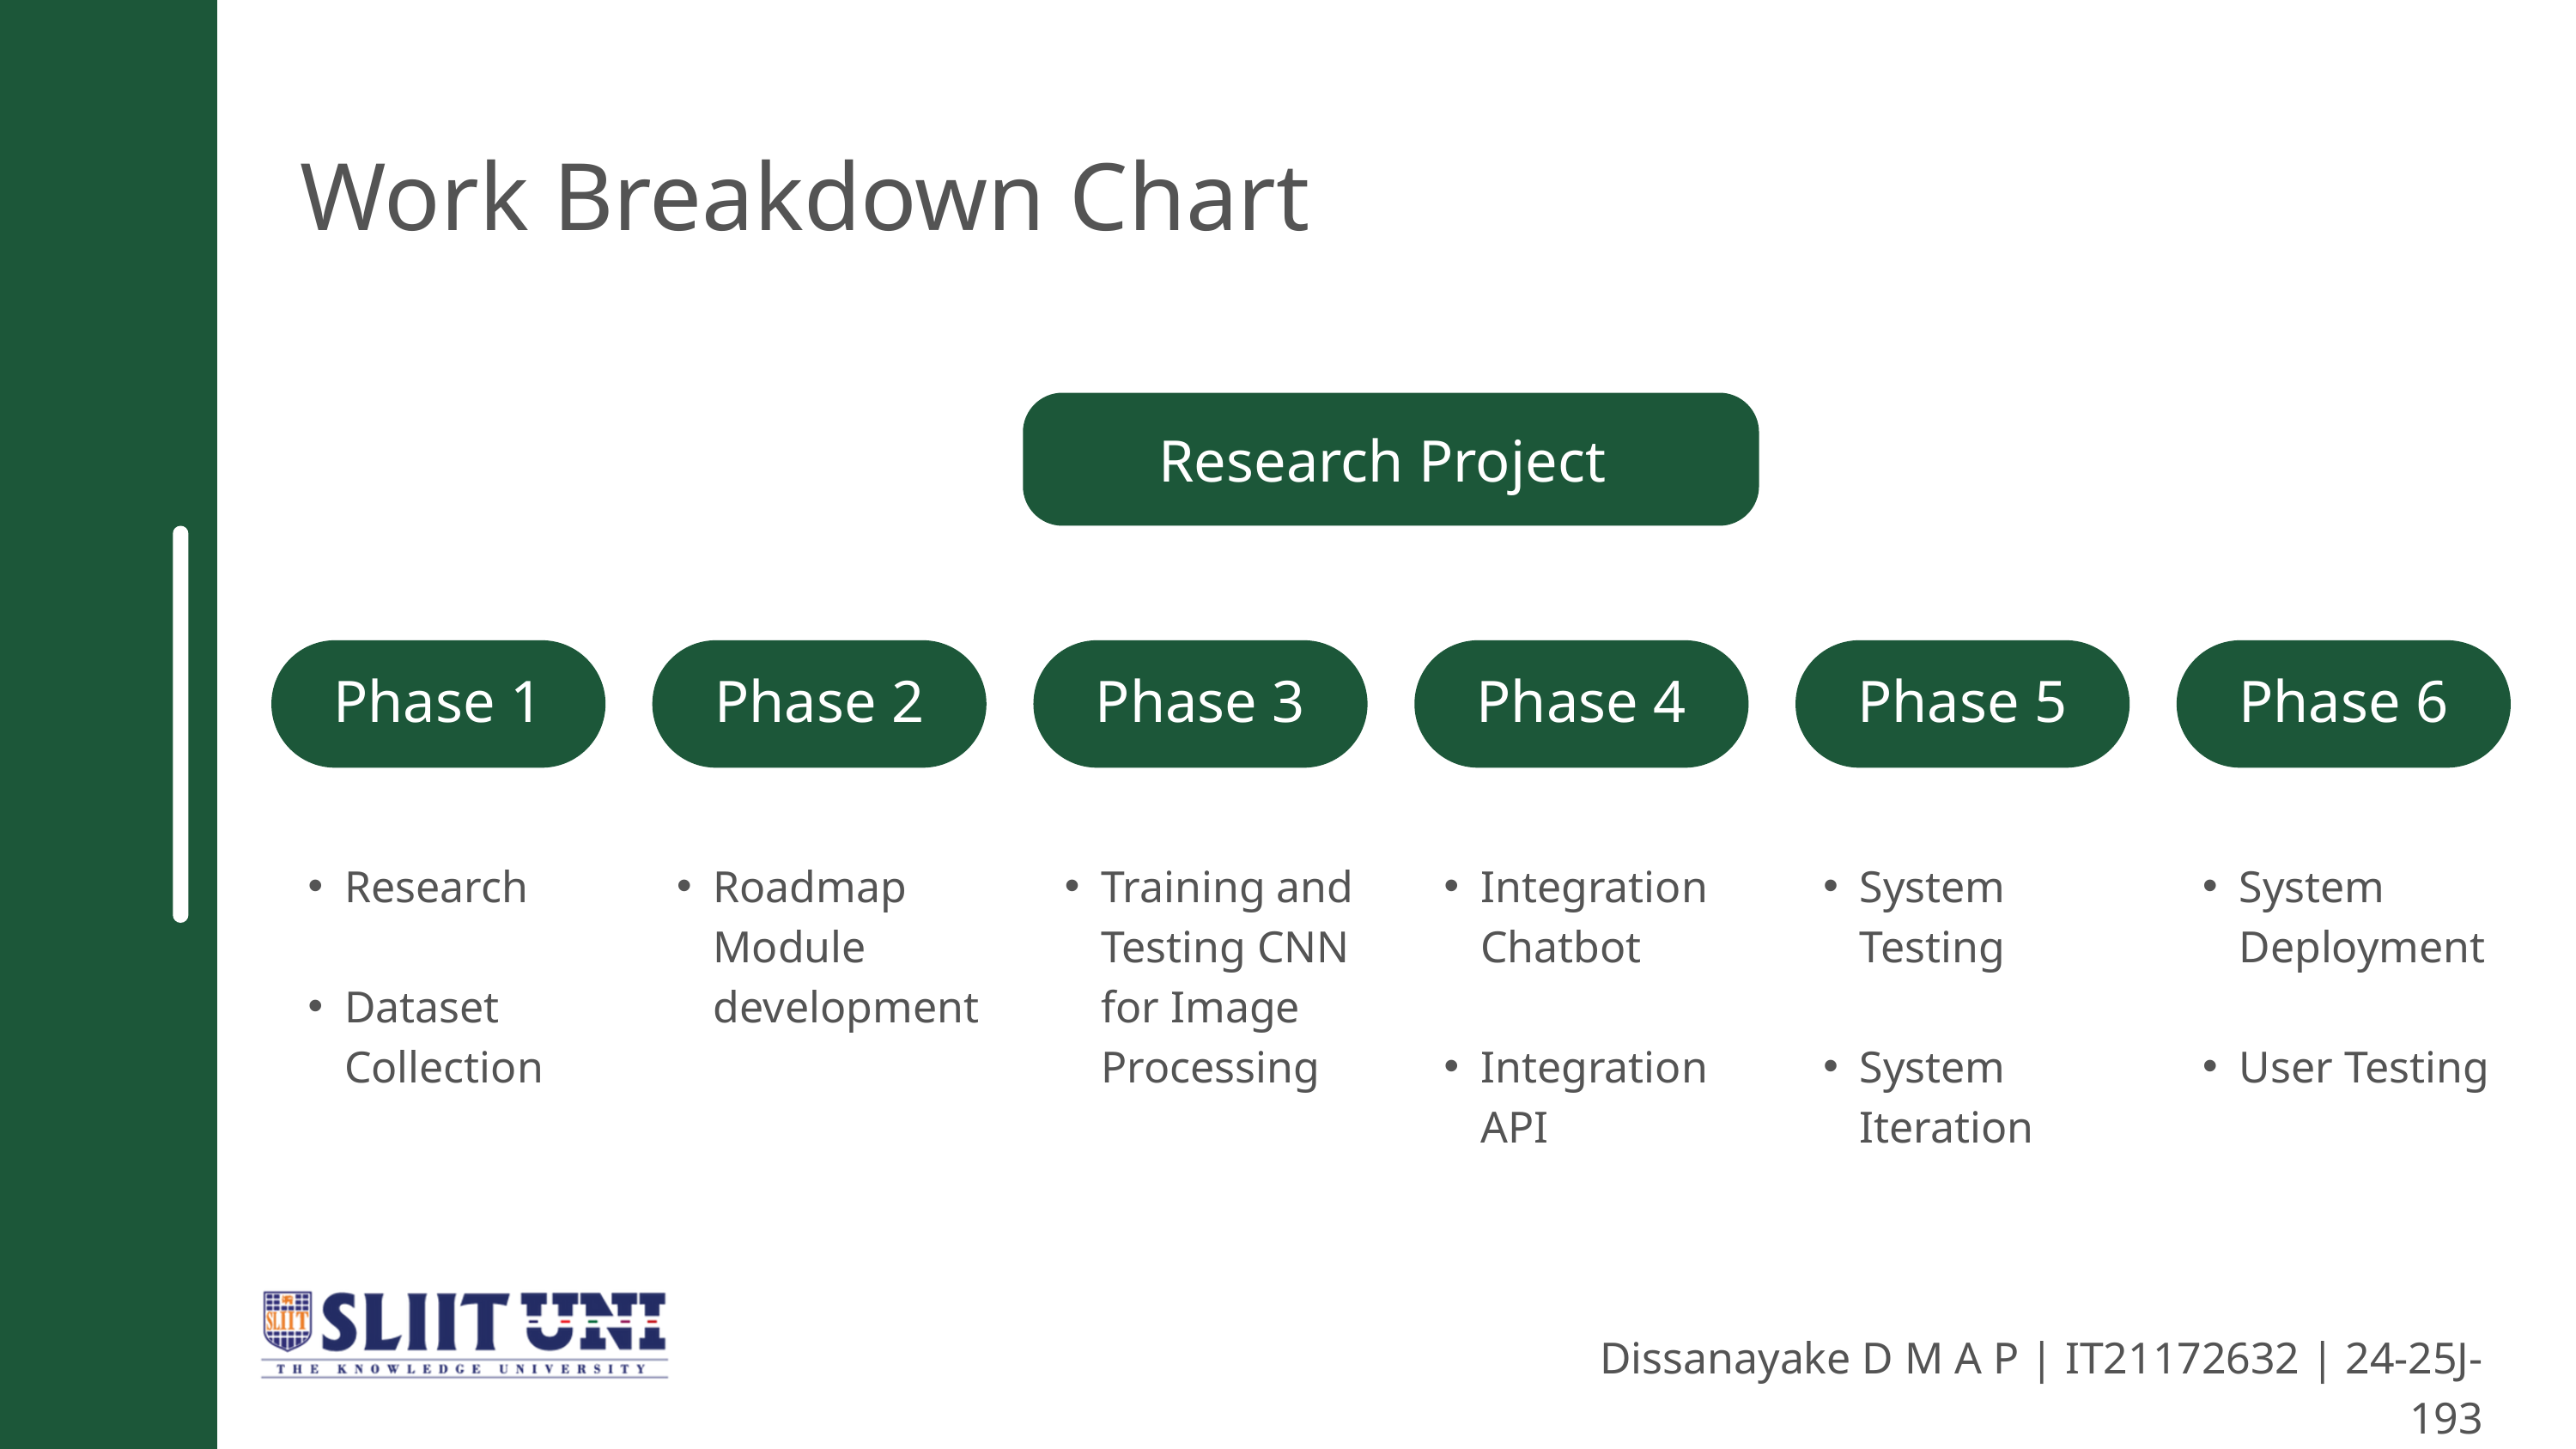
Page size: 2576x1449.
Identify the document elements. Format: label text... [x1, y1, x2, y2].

text_box Research Dataset Collection [271, 851, 606, 1092]
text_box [270, 640, 606, 768]
text_box Integration Chatbot Integration API [1407, 851, 1753, 1152]
text_box Work Breakdown Chart [300, 119, 1340, 250]
text_box Roadmap Module development [640, 851, 993, 1032]
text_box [0, 0, 218, 1449]
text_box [2176, 640, 2512, 768]
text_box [173, 525, 189, 924]
text_box System Testing System Iteration [1786, 851, 2132, 1152]
text_box Training and Testing CNN for Image Processing [1028, 851, 1373, 1092]
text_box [652, 640, 987, 768]
text_box Dissanayake D M A P | IT21172632 | 24-25J-193 [1571, 1322, 2483, 1443]
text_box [1022, 392, 1759, 526]
text_box System Deployment User Testing [2166, 851, 2511, 1092]
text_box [1033, 640, 1368, 768]
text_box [1414, 640, 1749, 768]
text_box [1795, 640, 2130, 768]
text_box [246, 1275, 682, 1393]
